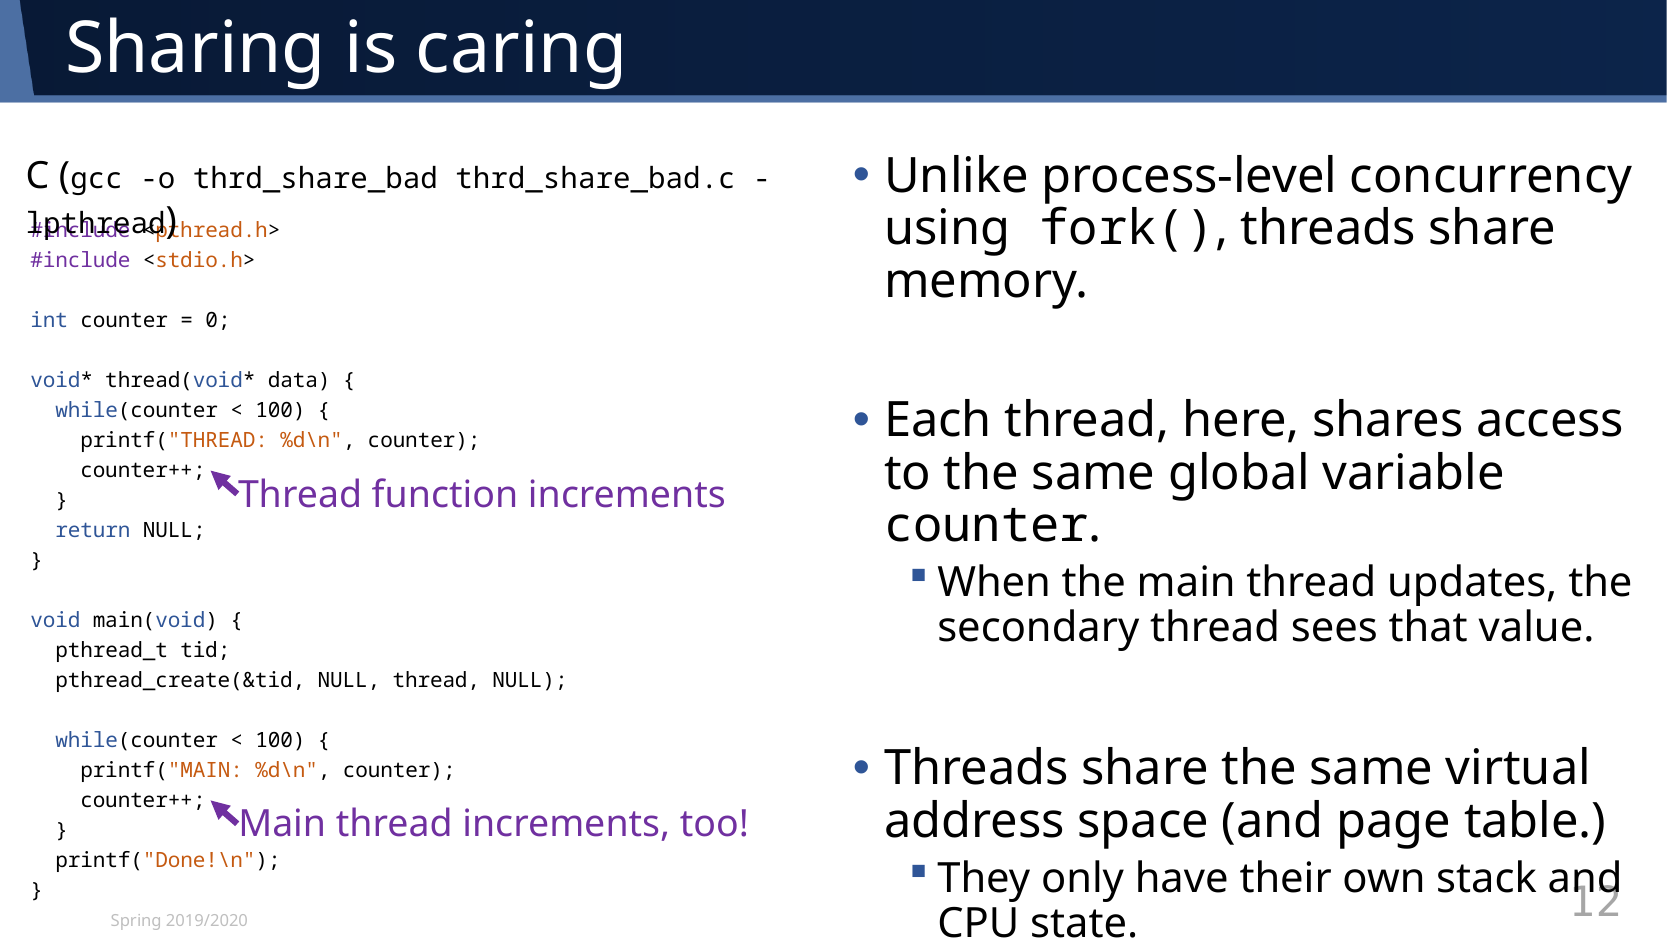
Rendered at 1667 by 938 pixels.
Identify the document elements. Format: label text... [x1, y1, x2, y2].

list Unlike process-level concurrency using fork(), threads share memory. Each thread, here, shares access to the same global variable counter. When the main thread updates, the secondary thread sees that value. Threads share the same virtual address space (and page table.) They only have their own stack and CPU state. [837, 142, 1652, 919]
text_box Main thread increments, too! [223, 792, 764, 852]
title Sharing is caring [50, 3, 1667, 97]
text_box Thread function increments [223, 462, 742, 522]
text_box #include <pthread.h> #include <stdio.h> int counter = 0; void* thread(void* data) { while(counter < 100) { printf("THREAD: %d\n", counter); counter++; } return NULL; } void main(void) { pthread_t tid; pthread_create(&tid, NULL, thread, NULL); while(counter < 100) { printf("MAIN: %d\n", counter); counter++; } printf("Done!\n"); } [15, 249, 834, 919]
footer Spring 2019/2020 [0, 906, 360, 937]
picture [0, 0, 1667, 938]
text_box C (gcc -o thrd_share_bad thrd_share_bad.c -lpthread) [10, 143, 927, 249]
